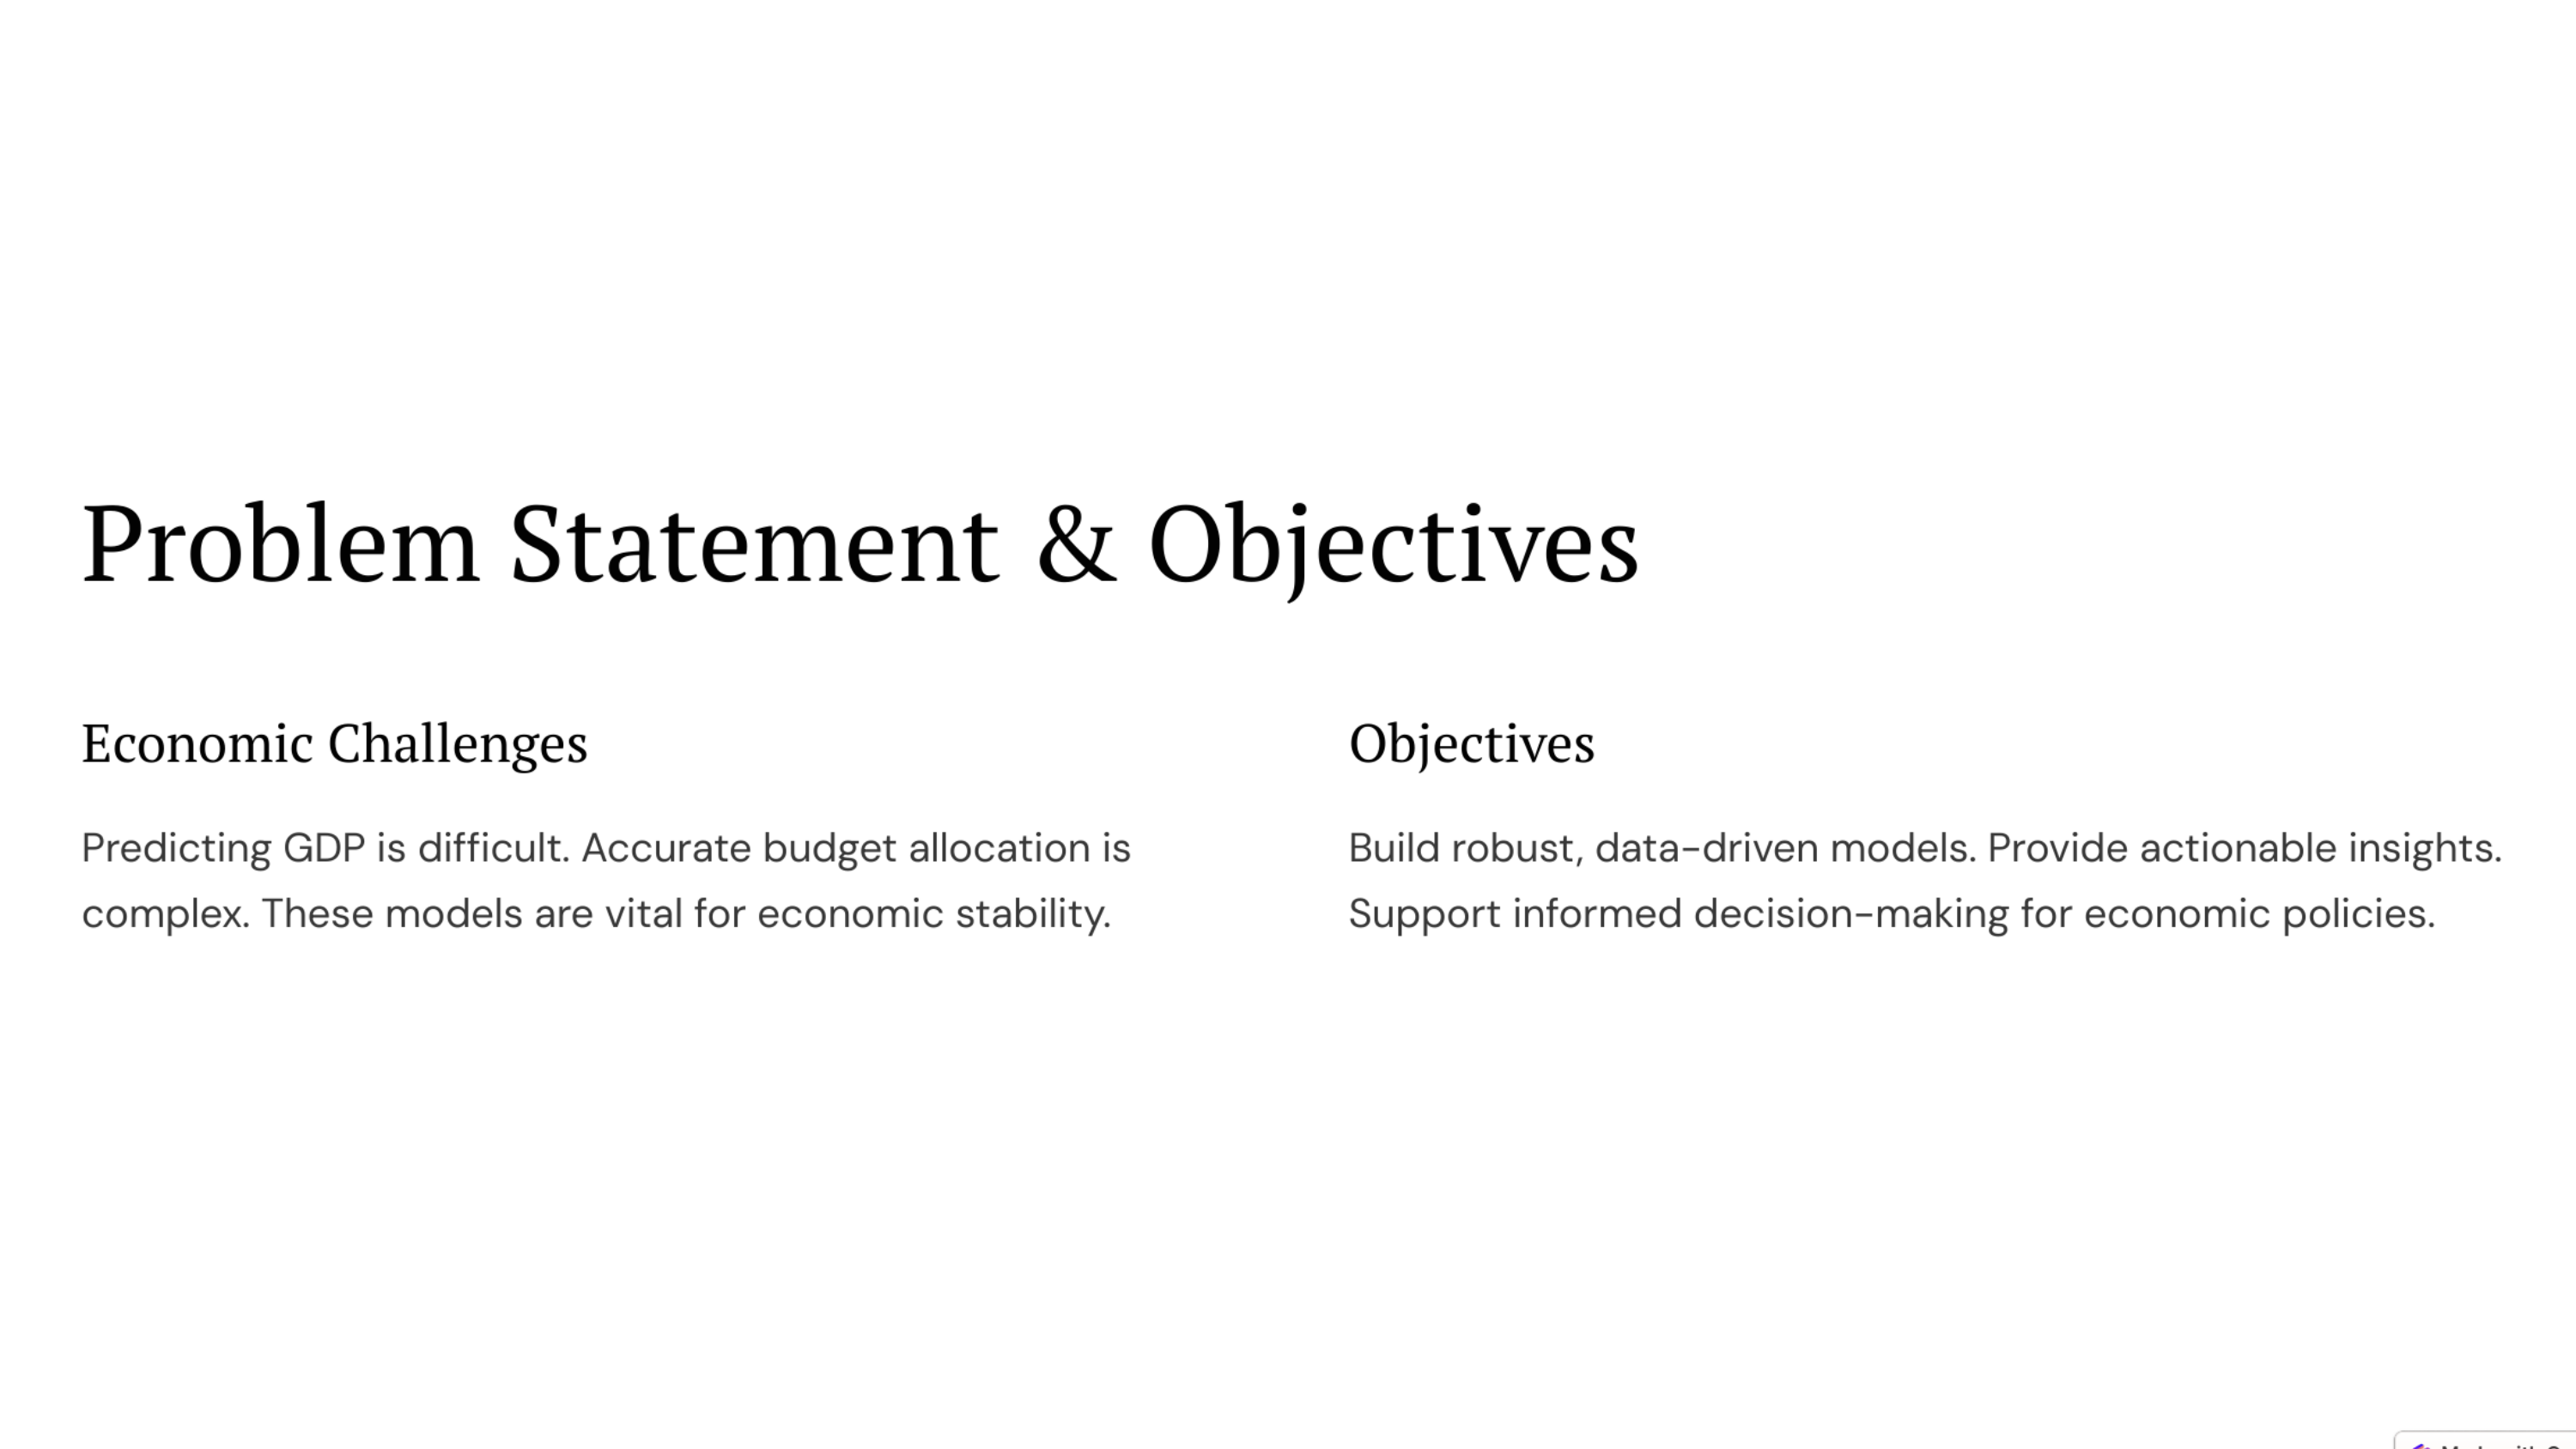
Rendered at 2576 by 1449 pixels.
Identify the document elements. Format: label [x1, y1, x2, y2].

text_box [0, 0, 2576, 1449]
